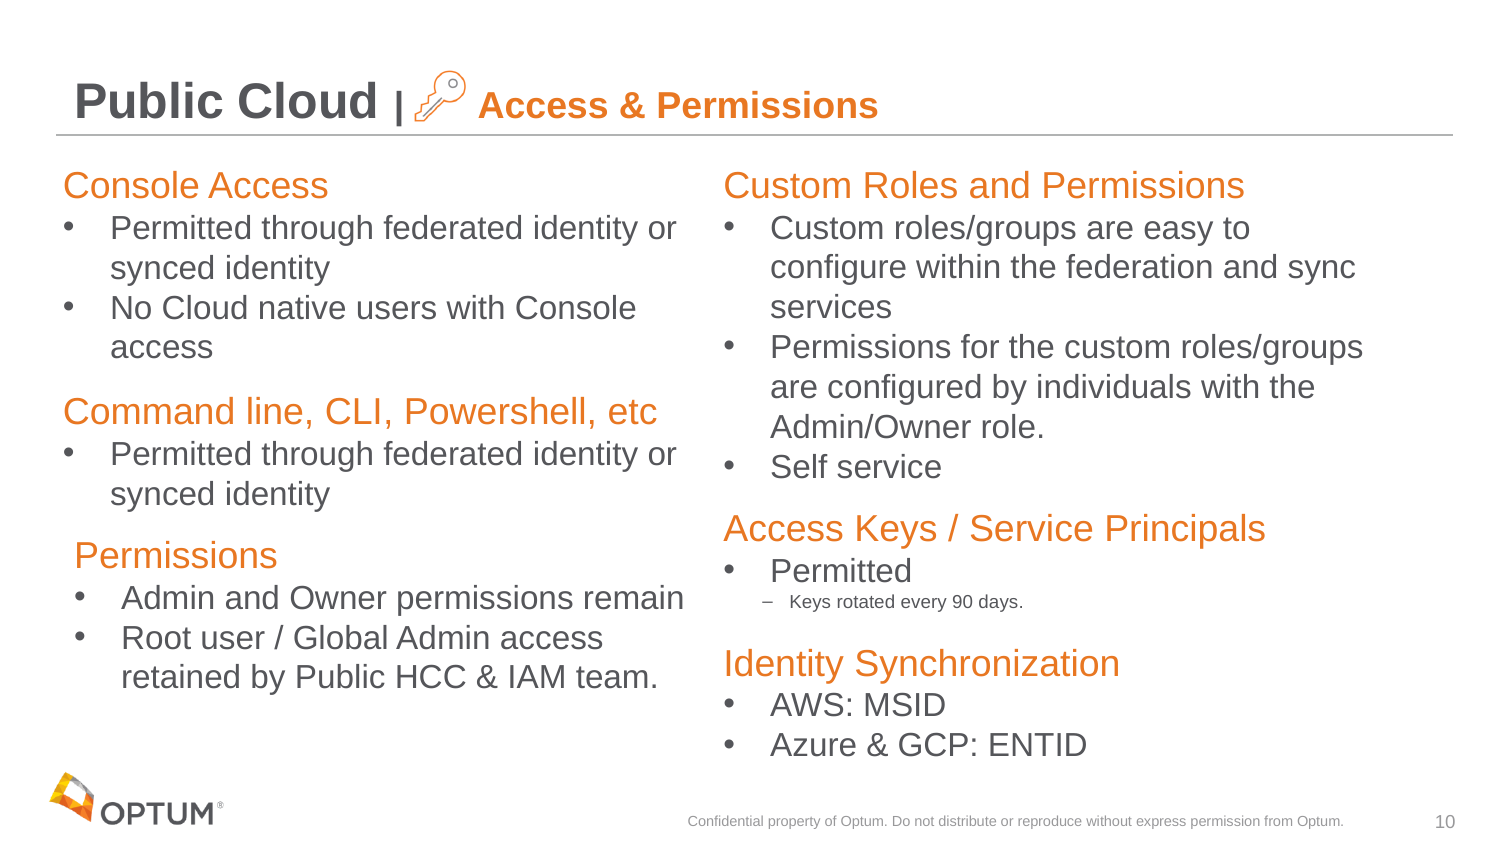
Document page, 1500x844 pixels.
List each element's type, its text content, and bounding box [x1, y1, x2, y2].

text_box Console Access Permitted through federated identity or synced identity No Cloud native users with Console access [63, 160, 691, 387]
text_box Public Cloud | Access & Permissions [74, 48, 1467, 130]
slide_number 10 [1381, 798, 1456, 844]
text_box Command line, CLI, Powershell, etc Permitted through federated identity or synced identity [63, 387, 699, 559]
text_box Permissions Admin and Owner permissions remain Root user / Global Admin access retained by Public HCC & IAM team. [74, 559, 699, 763]
picture [406, 66, 470, 126]
picture [48, 770, 224, 826]
text_box Custom Roles and Permissions Custom roles/groups are easy to configure within the federation and sync services Permissions for the custom roles/groups are configured by individuals with the Admin/Owner role. Self service [723, 160, 1386, 388]
text_box Identity Synchronization AWS: MSID Azure & GCP: ENTID [723, 638, 1386, 799]
text_box Access Keys / Service Principals Permitted Keys rotated every 90 days. [723, 504, 1386, 638]
footer Confidential property of Optum. Do not distribute or reproduce without express permission from Optum. [651, 798, 1381, 844]
